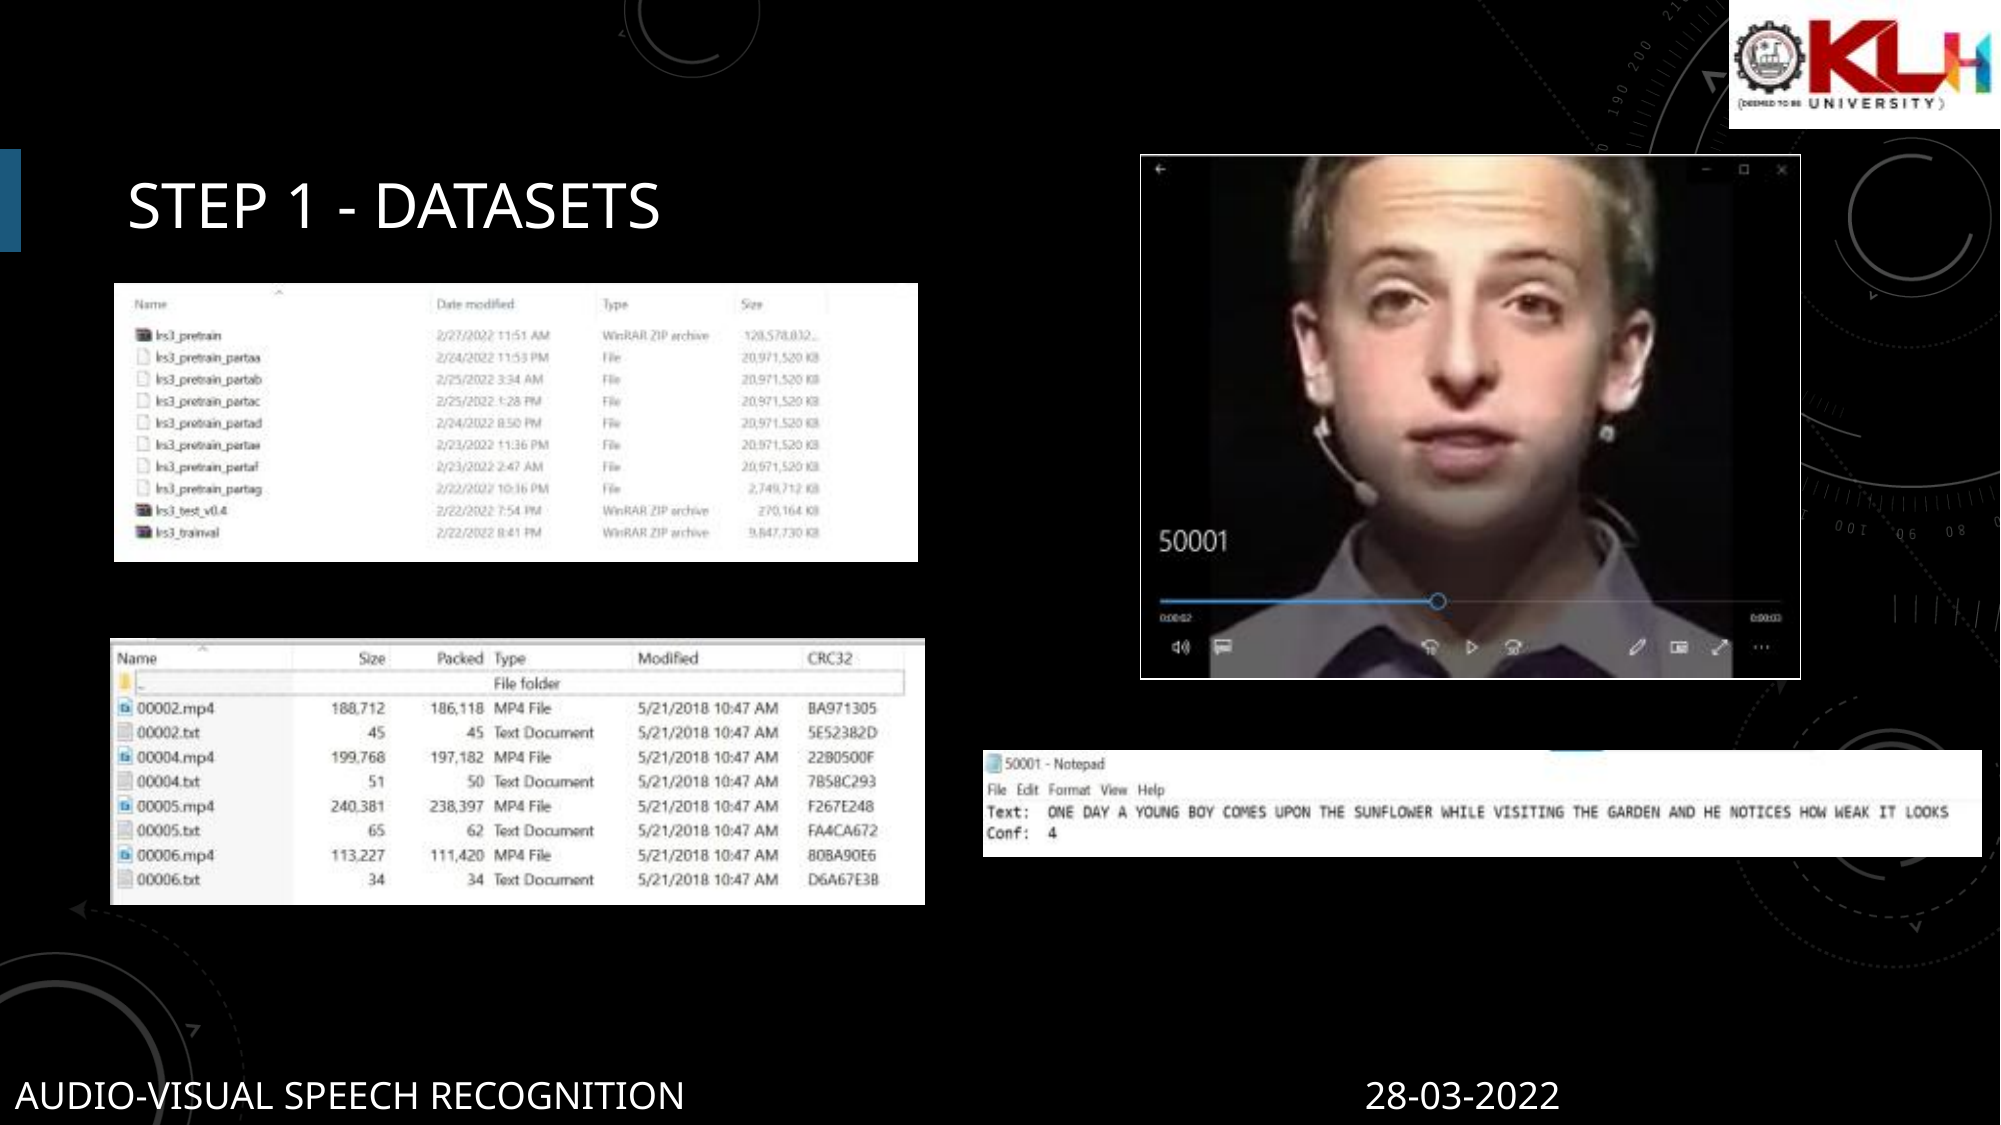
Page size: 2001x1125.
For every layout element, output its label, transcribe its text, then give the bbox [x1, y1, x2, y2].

picture [0, 0, 2000, 1064]
text_box AUDIO-VISUAL SPEECH RECOGNITION 28-03-2022 13 [0, 1064, 2000, 1125]
title Step 1 - datasets [112, 99, 1891, 307]
